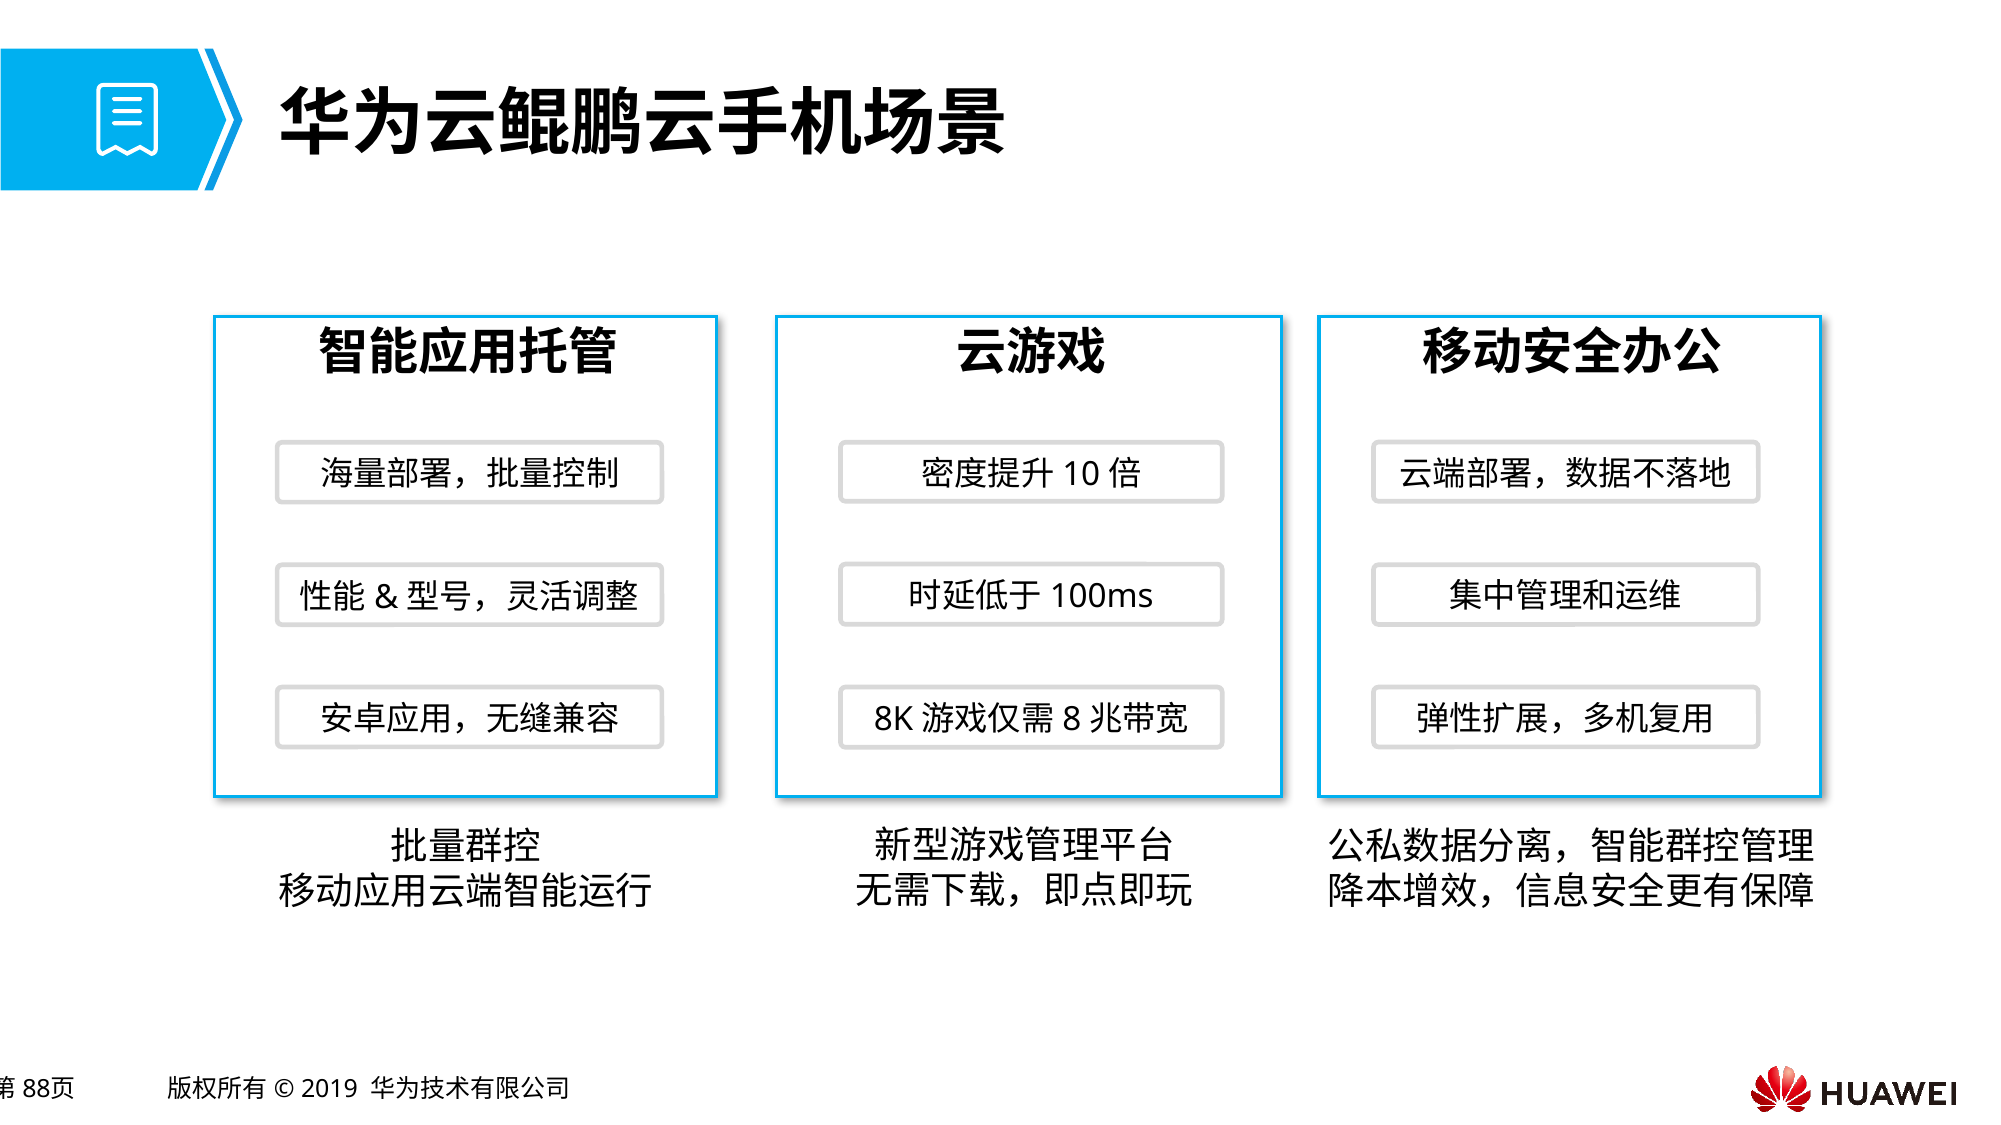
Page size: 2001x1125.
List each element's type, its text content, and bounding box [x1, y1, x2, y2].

picture [1751, 1066, 1956, 1112]
text_box 性能&型号，灵活调整 [277, 564, 662, 625]
text_box 公私数据分离，智能群控管理 降本增效，信息安全更有保障 [1318, 818, 1825, 916]
text_box 海量部署，批量控制 [277, 442, 662, 503]
text_box 批量群控 移动应用云端智能运行 [252, 818, 679, 916]
text_box 时延低于100ms [840, 564, 1223, 625]
text_box 移动安全办公 [1318, 316, 1821, 797]
text_box 新型游戏管理平台 无需下载，即点即玩 [776, 817, 1273, 915]
text_box 云端部署，数据不落地 [1373, 442, 1759, 502]
text_box 云游戏 [776, 316, 1282, 797]
text_box 密度提升10倍 [840, 442, 1223, 502]
text_box 弹性扩展，多机复用 [1373, 687, 1759, 747]
text_box 智能应用托管 [214, 316, 717, 797]
text_box 8K游戏仅需8兆带宽 [840, 686, 1223, 748]
text_box 集中管理和运维 [1373, 564, 1759, 625]
text_box 安卓应用，无缝兼容 [277, 687, 662, 747]
title 华为云鲲鹏云手机场景 [261, 67, 1875, 173]
